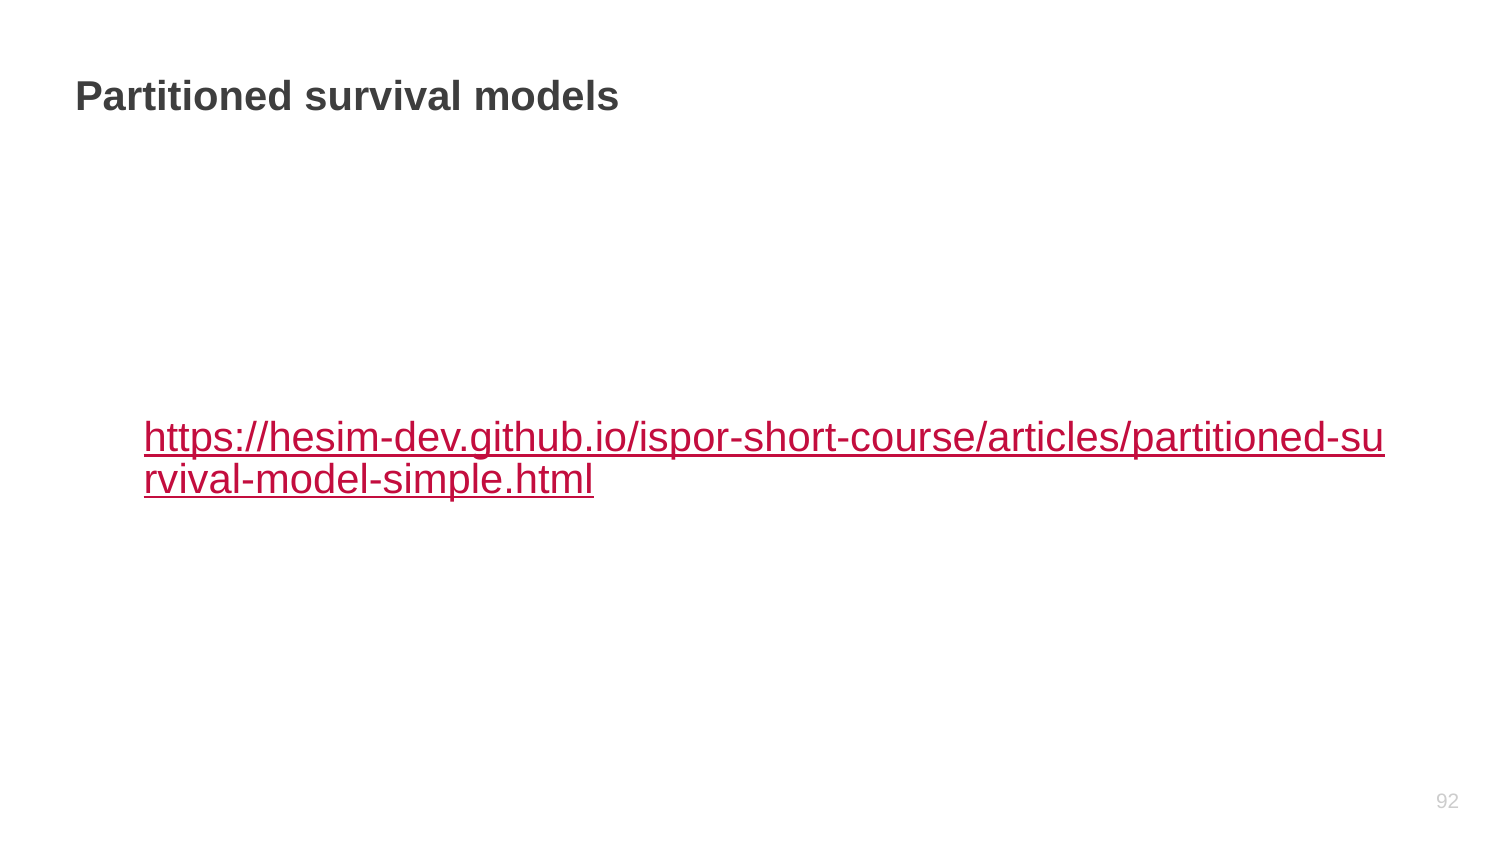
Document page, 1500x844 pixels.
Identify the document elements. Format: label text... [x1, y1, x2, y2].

slide_number 91 [1393, 777, 1475, 823]
text_box https://hesim-dev.github.io/ispor-short-course/articles/partitioned-survival-model-simple.html [128, 402, 1409, 468]
title Partitioned survival models [75, 0, 1325, 188]
